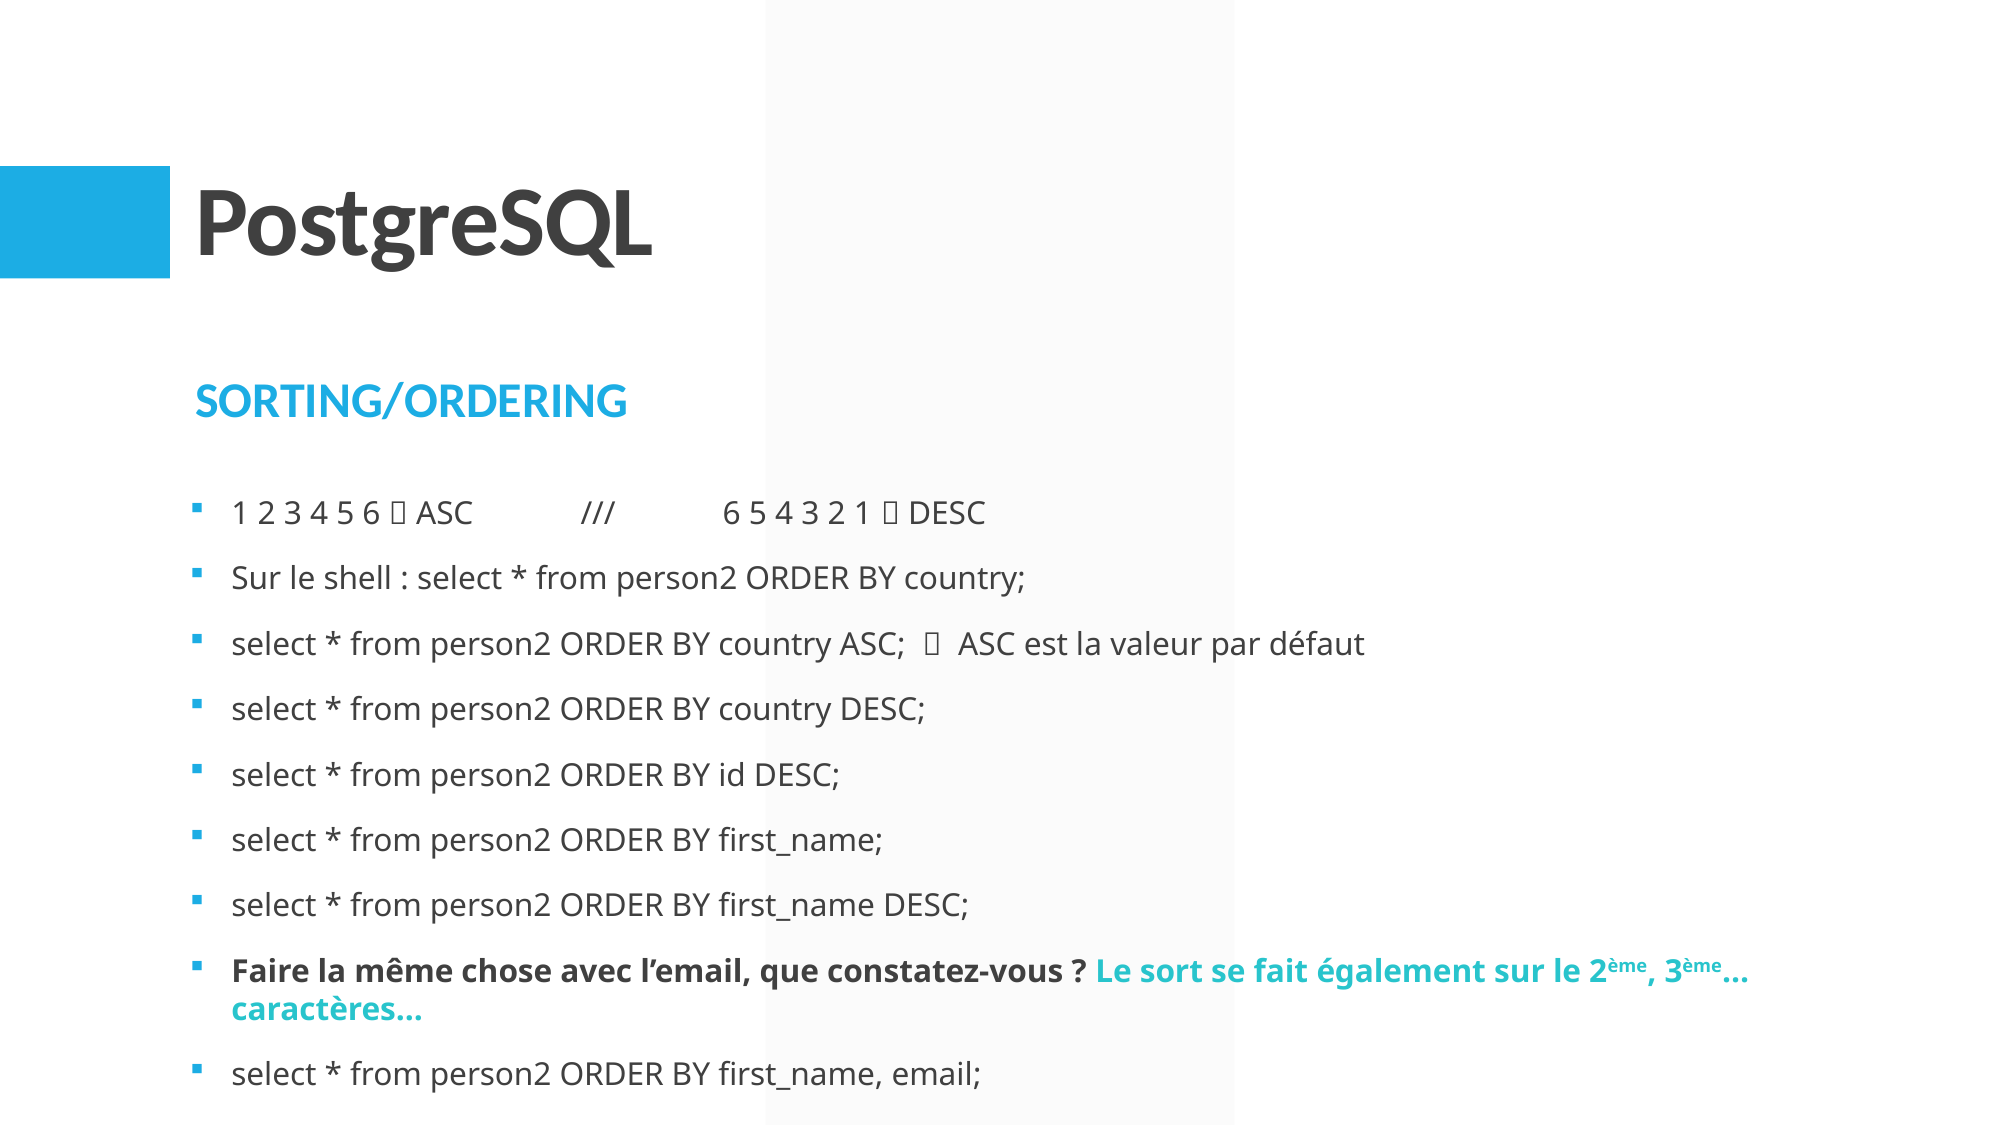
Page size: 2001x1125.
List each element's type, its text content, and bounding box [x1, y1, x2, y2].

list Sorting/Ordering [180, 337, 1190, 459]
list 1 2 3 4 5 6  ASC /// 6 5 4 3 2 1  DESC Sur le shell : select * from person2 ORDER BY country; select * from person2 ORDER BY country ASC;  ASC est la valeur par défaut select * from person2 ORDER BY country DESC; select * from person2 ORDER BY id DESC; select * from person2 ORDER BY first_name; select * from person2 ORDER BY first_name DESC; Faire la même chose avec l’email, que constatez-vous ? Le sort se fait également sur le 2ème, 3ème… caractères… select * from person2 ORDER BY first_name, email; [189, 485, 1902, 1104]
title PostgreSQL [180, 47, 1830, 285]
